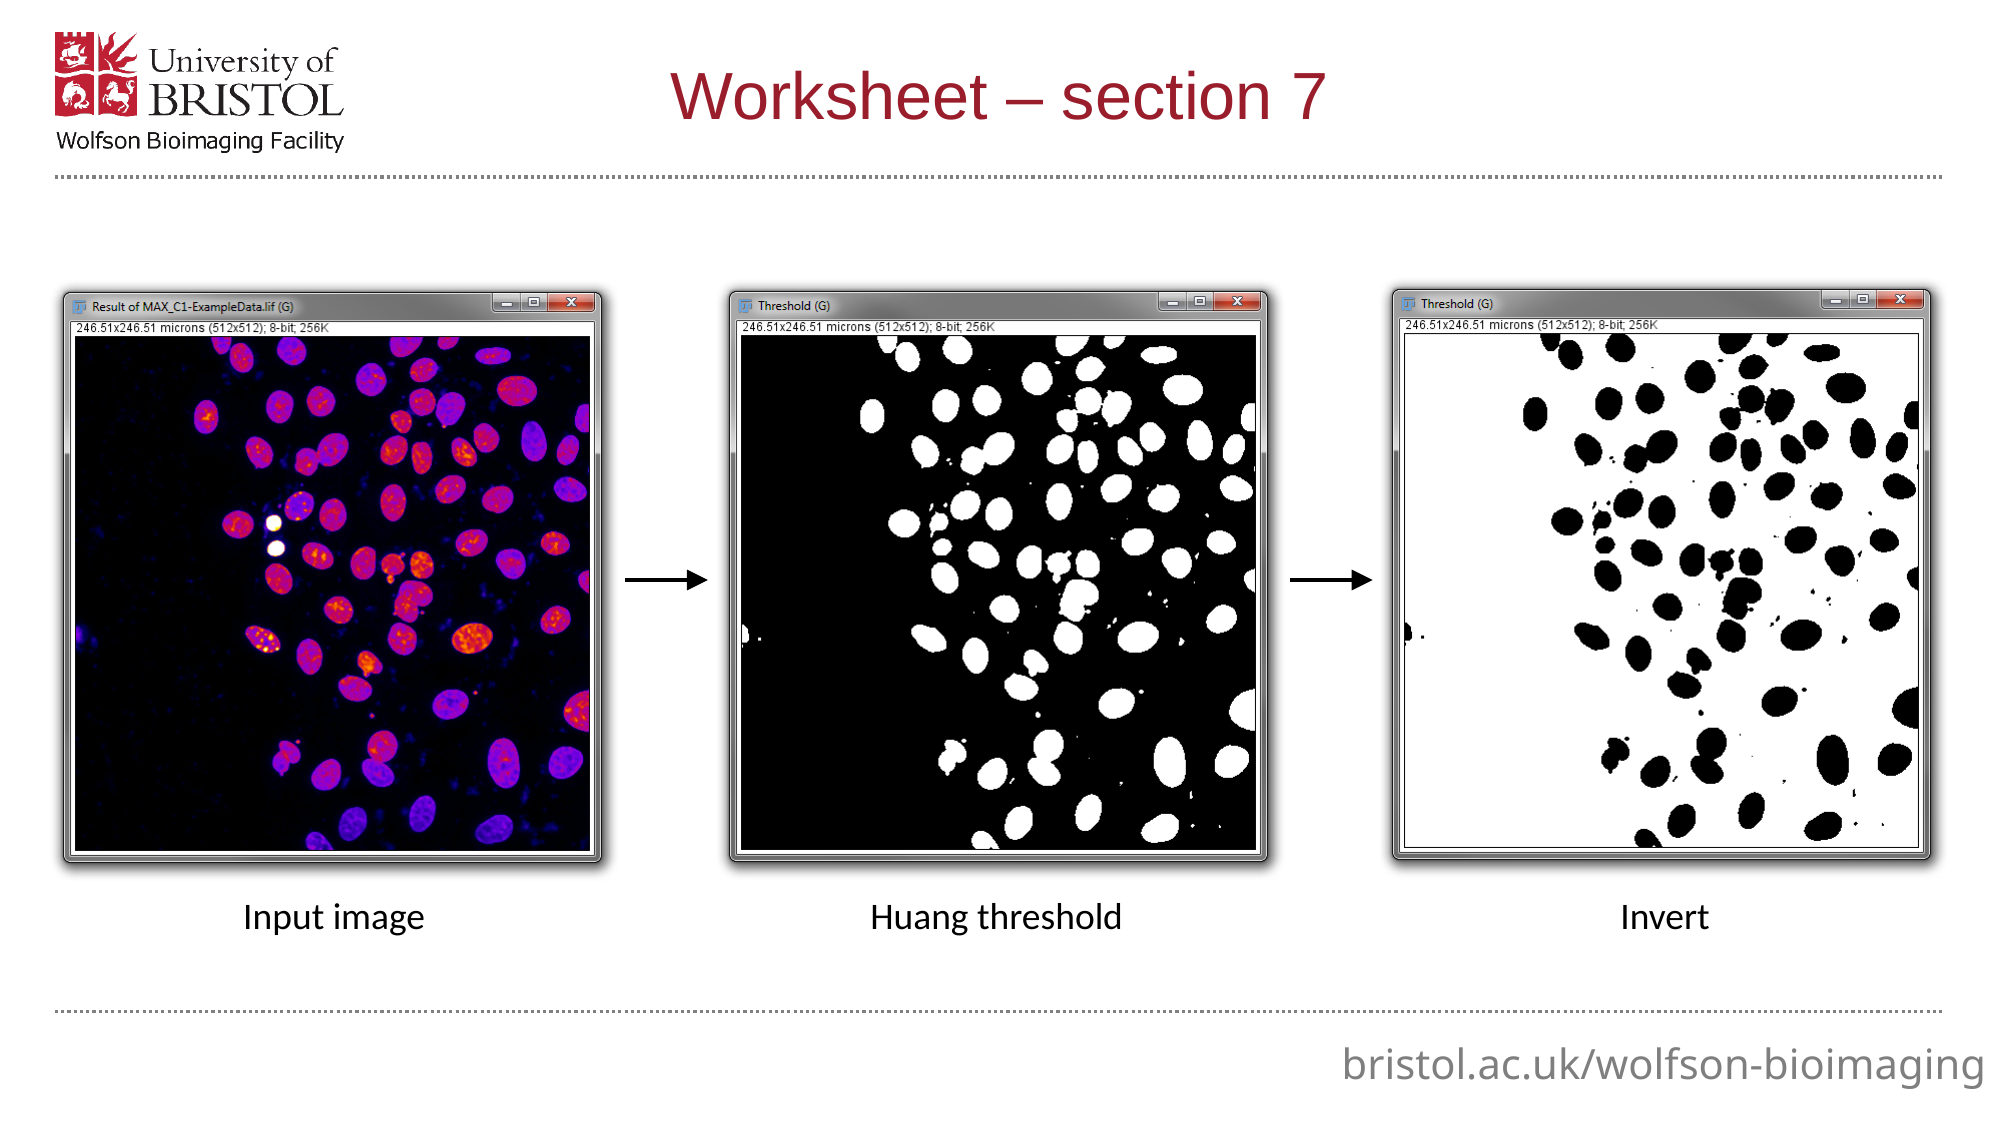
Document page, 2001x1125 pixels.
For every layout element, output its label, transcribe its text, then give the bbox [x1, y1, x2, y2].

text_box Huang threshold [801, 890, 1192, 945]
text_box Invert [1470, 888, 1861, 945]
picture [714, 278, 1286, 882]
picture [55, 32, 344, 153]
picture [1380, 277, 1950, 882]
title Worksheet – section 7 [396, 41, 1604, 140]
picture [50, 276, 624, 886]
text_box Input image [129, 893, 540, 945]
